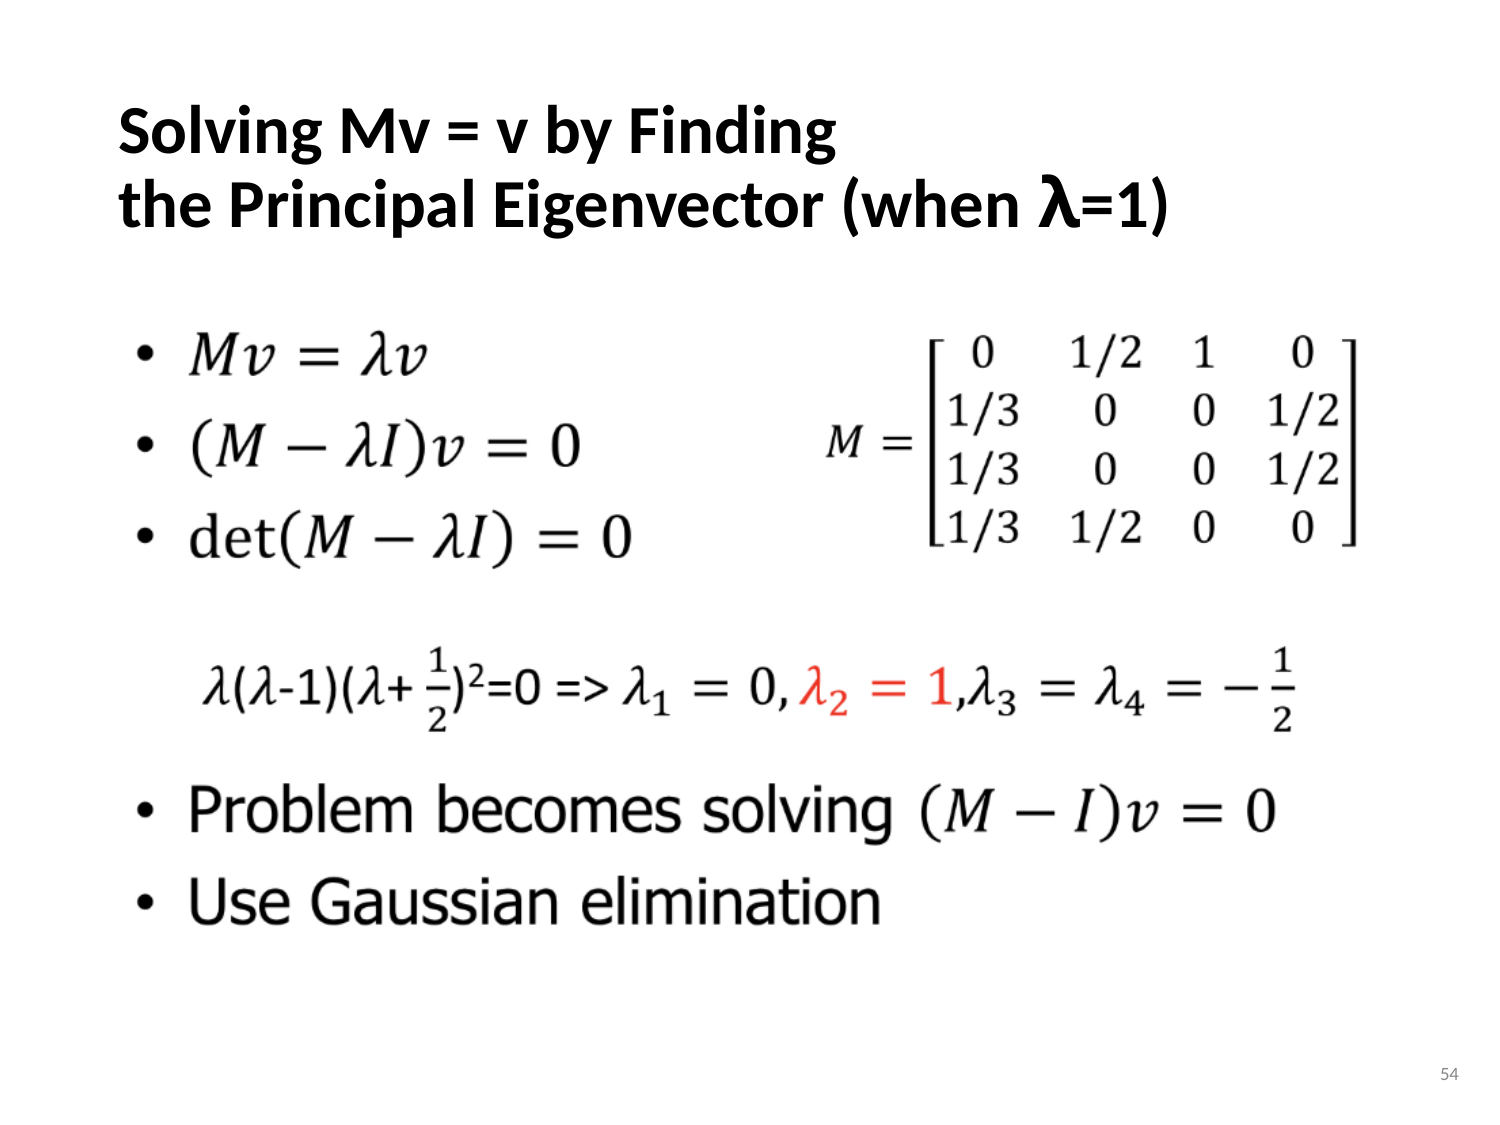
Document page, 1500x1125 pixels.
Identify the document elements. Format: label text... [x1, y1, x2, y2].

title Solving Mv = v by Finding the Principal Eigenvector (when λ=1) [103, 59, 1397, 278]
slide_number ‹#› [1124, 1042, 1475, 1103]
picture [74, 285, 1422, 976]
